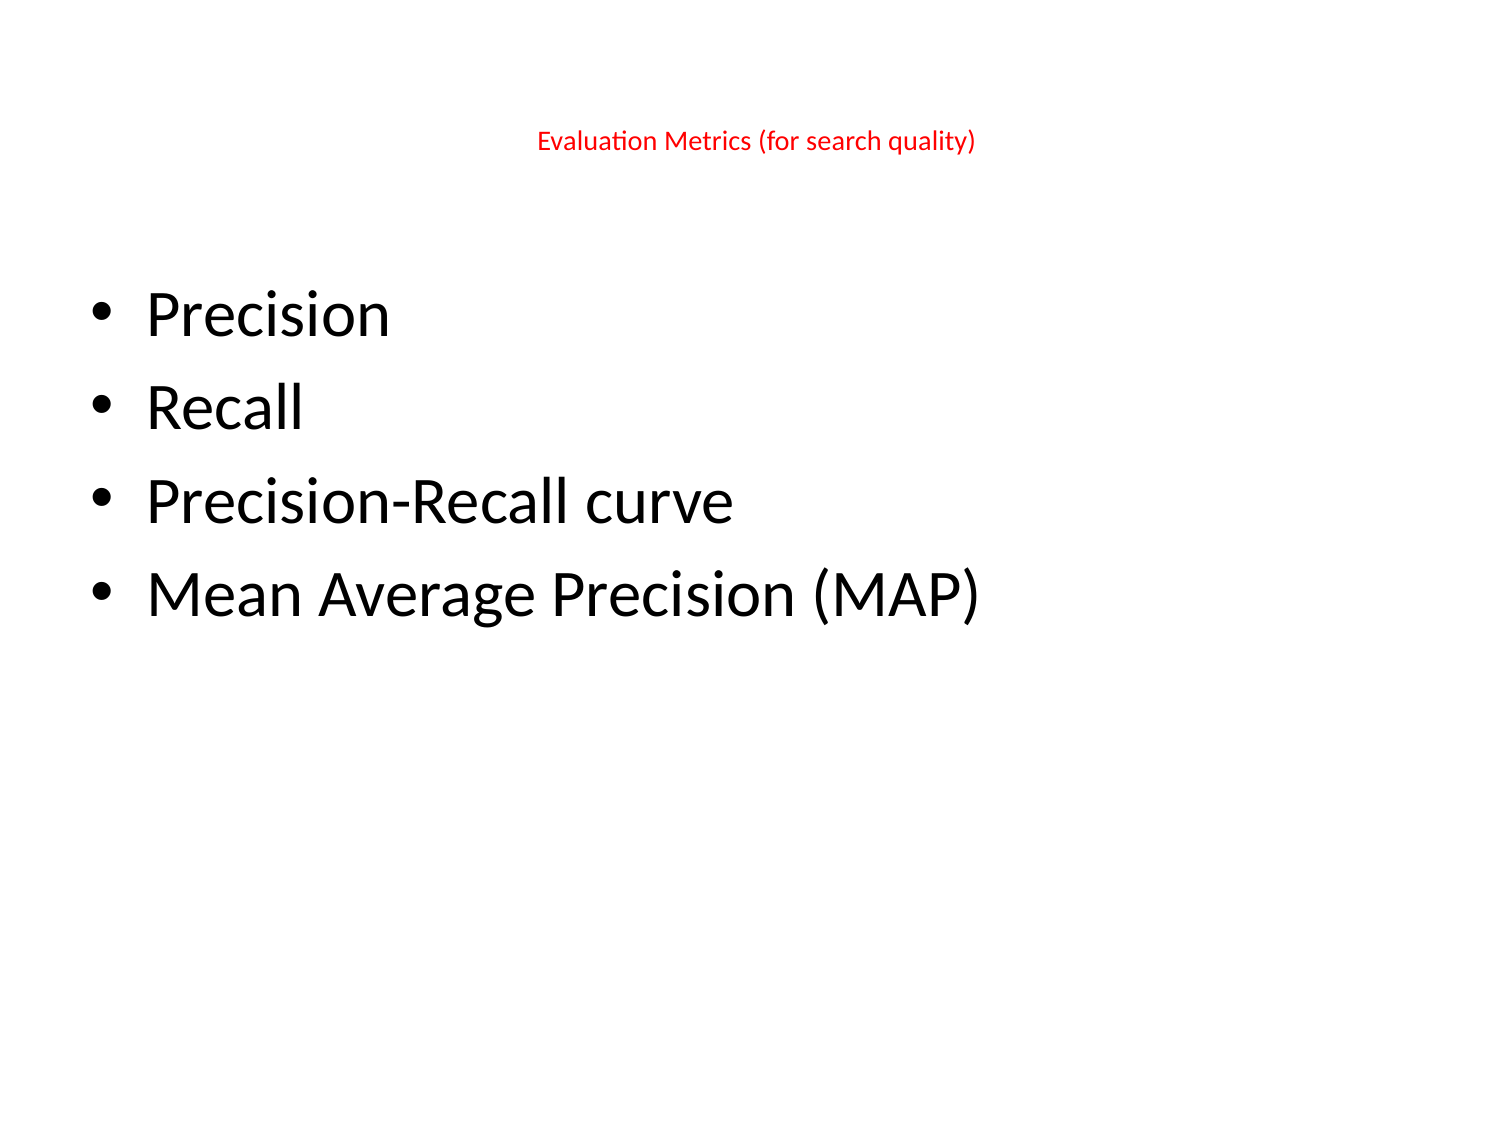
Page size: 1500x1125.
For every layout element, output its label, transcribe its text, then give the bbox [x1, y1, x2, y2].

title Evaluation Metrics (for search quality) [75, 45, 1440, 233]
list Precision Recall Precision-Recall curve Mean Average Precision (MAP) [75, 262, 1425, 1005]
